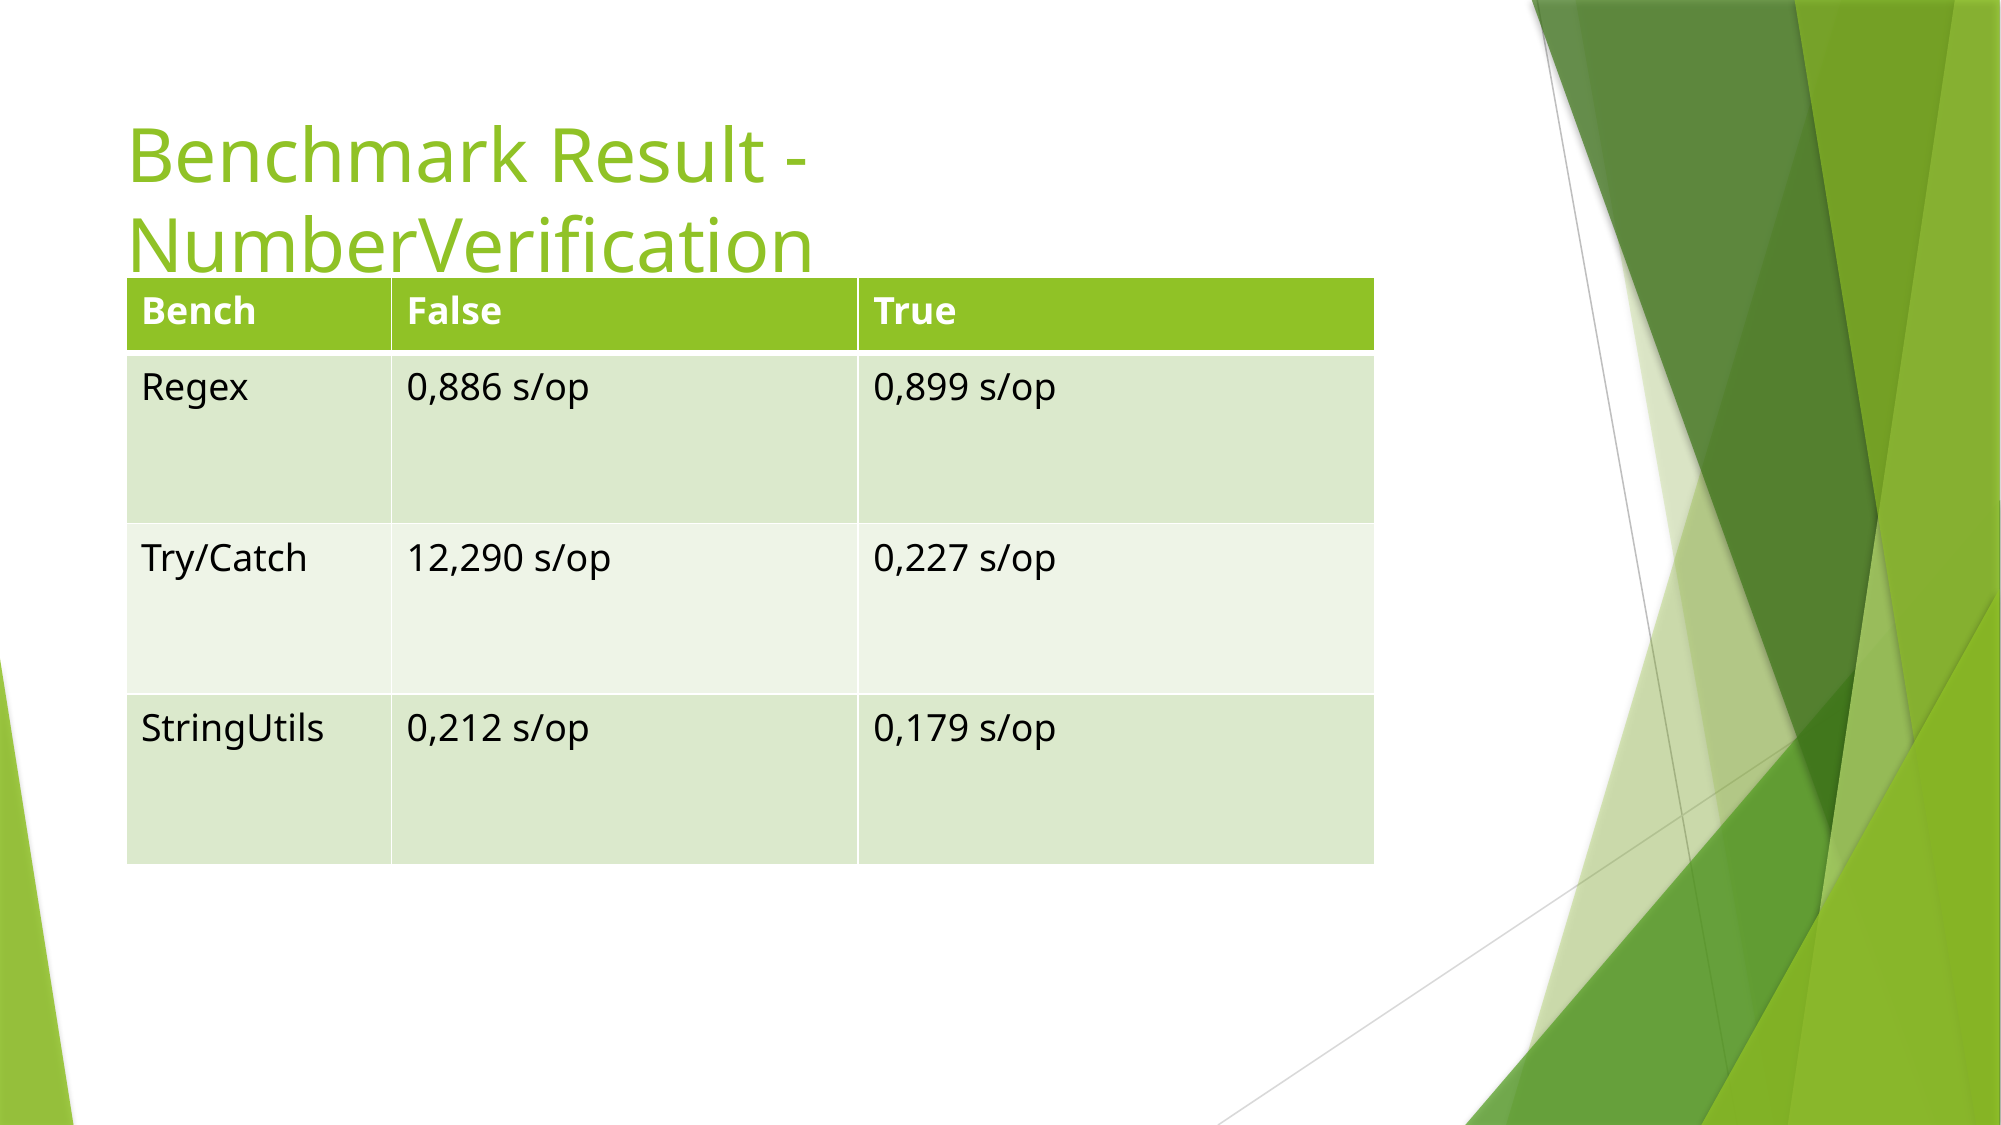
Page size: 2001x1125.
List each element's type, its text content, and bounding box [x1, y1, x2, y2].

title Benchmark Result - NumberVerification [111, 99, 1522, 238]
table_cell 0,212 s/op [392, 695, 857, 864]
table_cell Regex [127, 356, 391, 523]
table_header Bench [127, 278, 391, 350]
table_cell StringUtils [127, 695, 391, 864]
table_cell 0,227 s/op [859, 524, 1374, 693]
table_cell Try/Catch [127, 524, 391, 693]
table_cell 0,886 s/op [392, 356, 857, 523]
table_header False [392, 278, 857, 350]
table_cell 0,179 s/op [859, 695, 1374, 864]
table_cell 12,290 s/op [392, 524, 857, 693]
table_header True [859, 278, 1374, 350]
table_cell 0,899 s/op [859, 356, 1374, 523]
